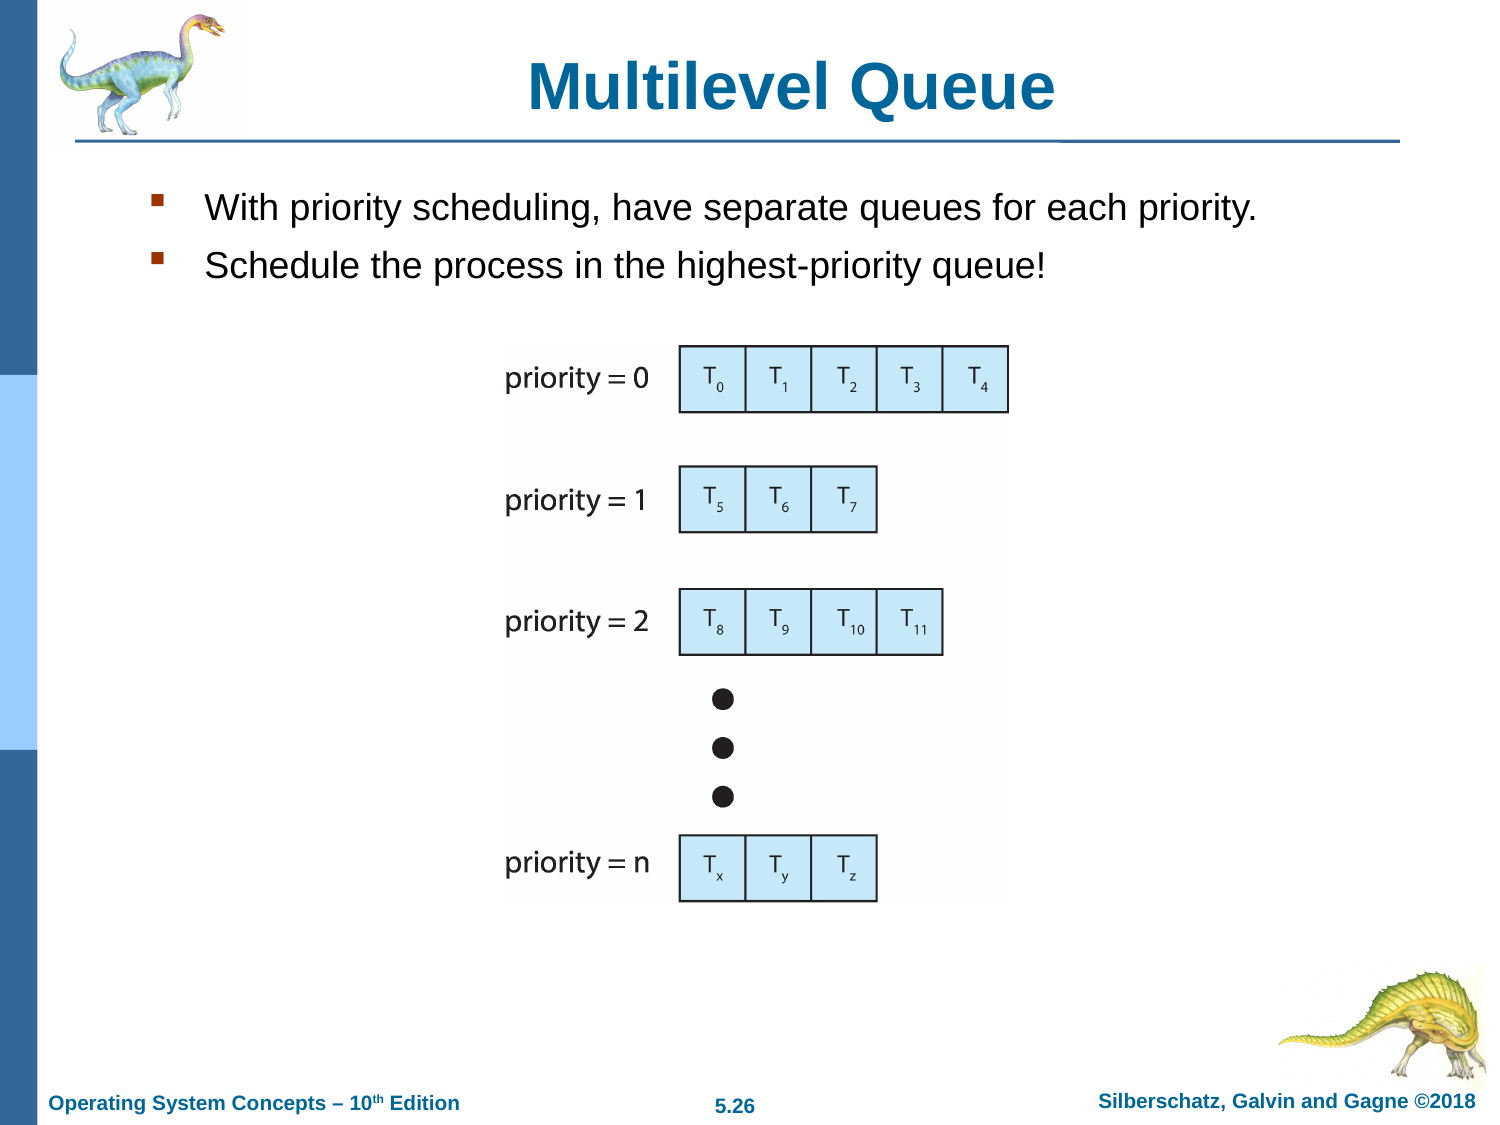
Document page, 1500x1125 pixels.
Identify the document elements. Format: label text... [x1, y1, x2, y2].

list With priority scheduling, have separate queues for each priority. Schedule the process in the highest-priority queue! [133, 175, 1375, 1032]
picture [504, 345, 1010, 904]
title Multilevel Queue [159, 35, 1425, 131]
picture [46, 0, 243, 149]
picture [1275, 959, 1486, 1090]
